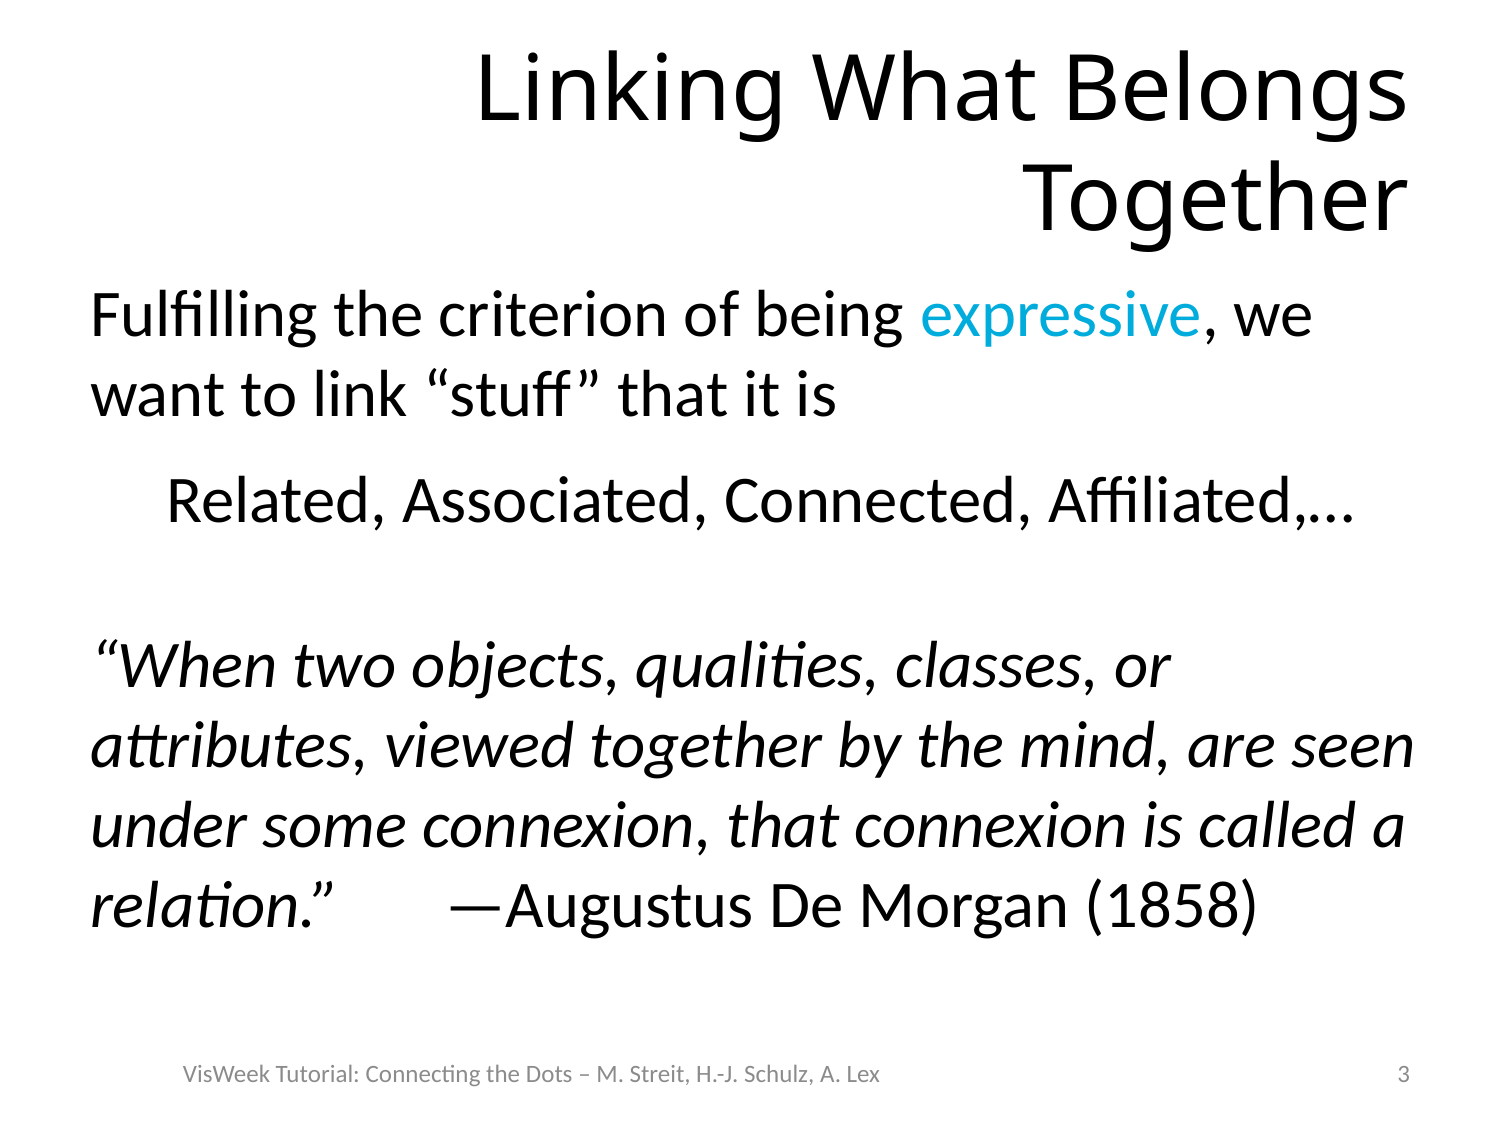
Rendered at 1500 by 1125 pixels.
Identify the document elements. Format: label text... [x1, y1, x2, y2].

list Fulfilling the criterion of being expressive, we want to link “stuff” that it is Related, Associated, Connected, Affiliated,… “When two objects, qualities, classes, or attributes, viewed together by the mind, are seen under some connexion, that connexion is called a relation.” —Augustus De Morgan (1858) [75, 262, 1447, 1083]
footer VisWeek Tutorial: Connecting the Dots – M. Streit, H.-J. Schulz, A. Lex [76, 1042, 988, 1103]
title Linking What Belongs Together [75, 45, 1425, 233]
slide_number 3 [1074, 1042, 1425, 1103]
